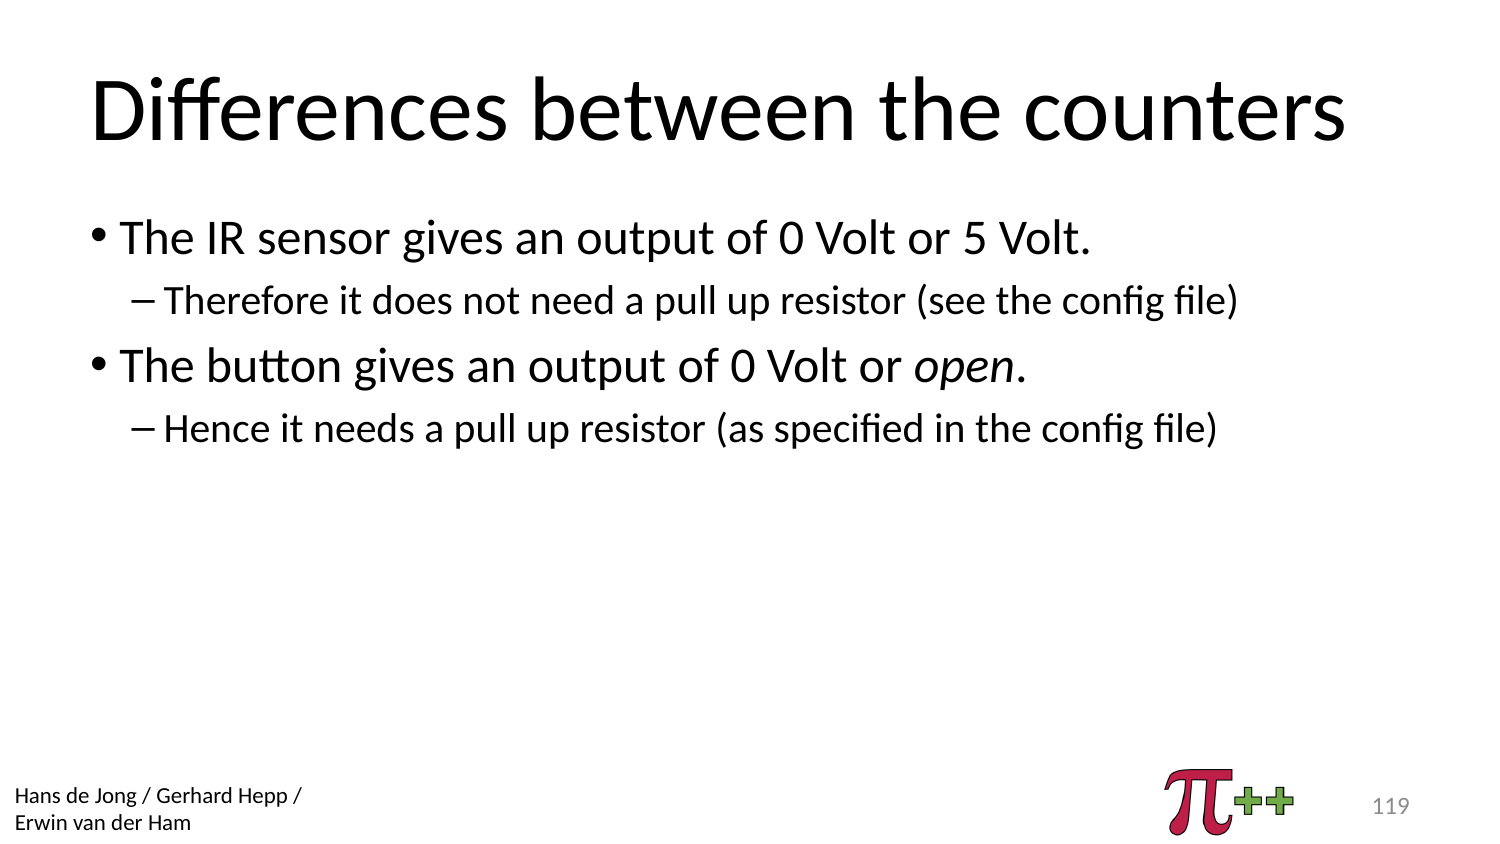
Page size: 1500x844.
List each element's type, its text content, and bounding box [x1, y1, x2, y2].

list The IR sensor gives an output of 0 Volt or 5 Volt. Therefore it does not need a pull up resistor (see the config file) The button gives an output of 0 Volt or open. Hence it needs a pull up resistor (as specified in the config file) [75, 196, 1425, 754]
picture [1163, 768, 1294, 836]
title Differences between the counters [75, 33, 1425, 175]
slide_number 119 [1340, 782, 1425, 827]
